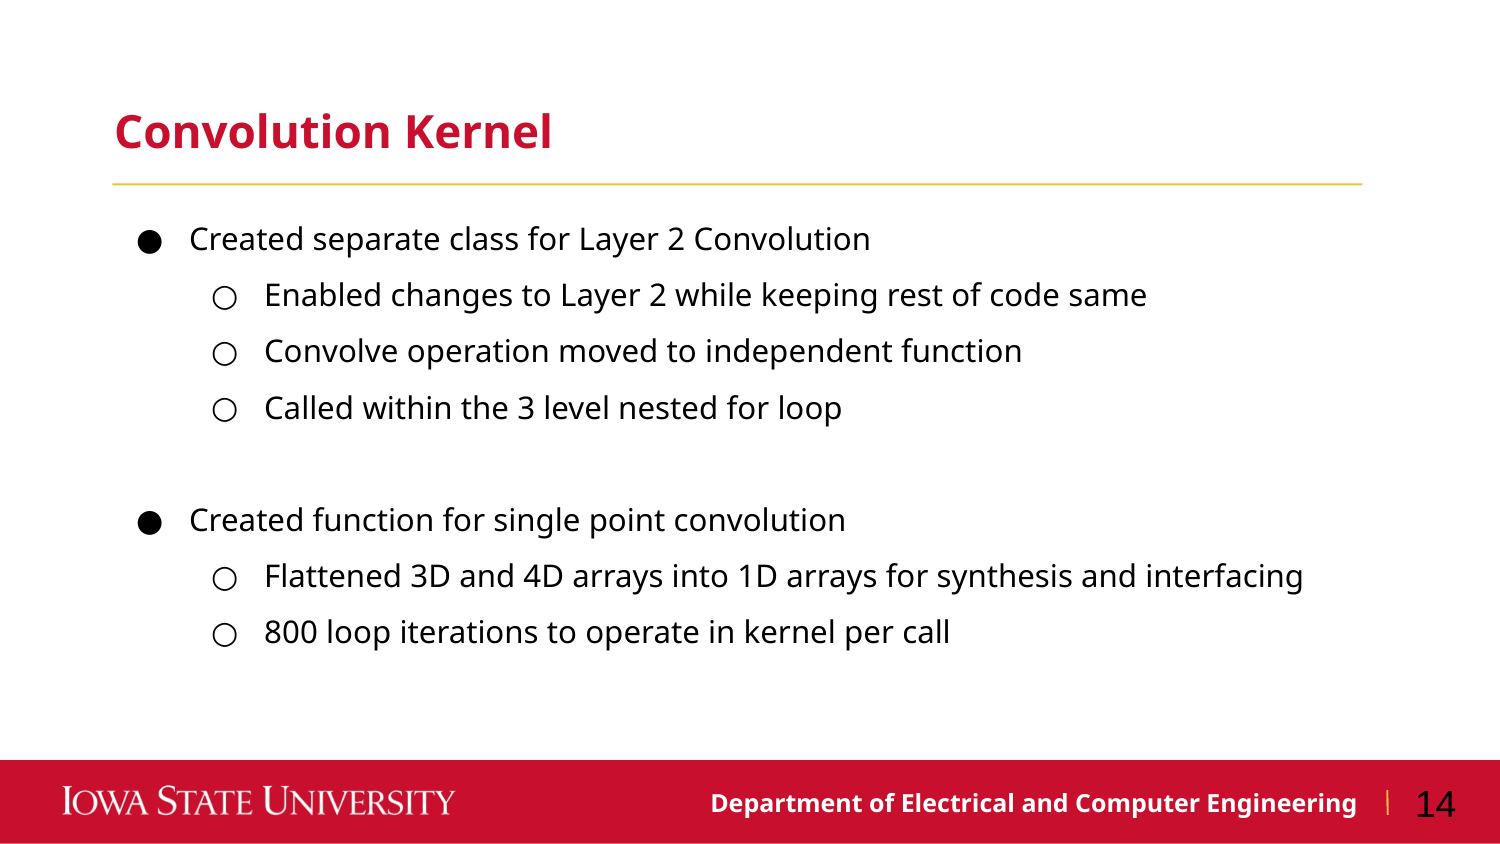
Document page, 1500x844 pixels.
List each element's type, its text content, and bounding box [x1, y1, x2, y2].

text_box Created separate class for Layer 2 Convolution Enabled changes to Layer 2 while keeping rest of code same Convolve operation moved to independent function Called within the 3 level nested for loop Created function for single point convolution Flattened 3D and 4D arrays into 1D arrays for synthesis and interfacing 800 loop iterations to operate in kernel per call [99, 193, 1442, 696]
text_box Convolution Kernel [99, 95, 1363, 167]
picture [62, 785, 456, 818]
